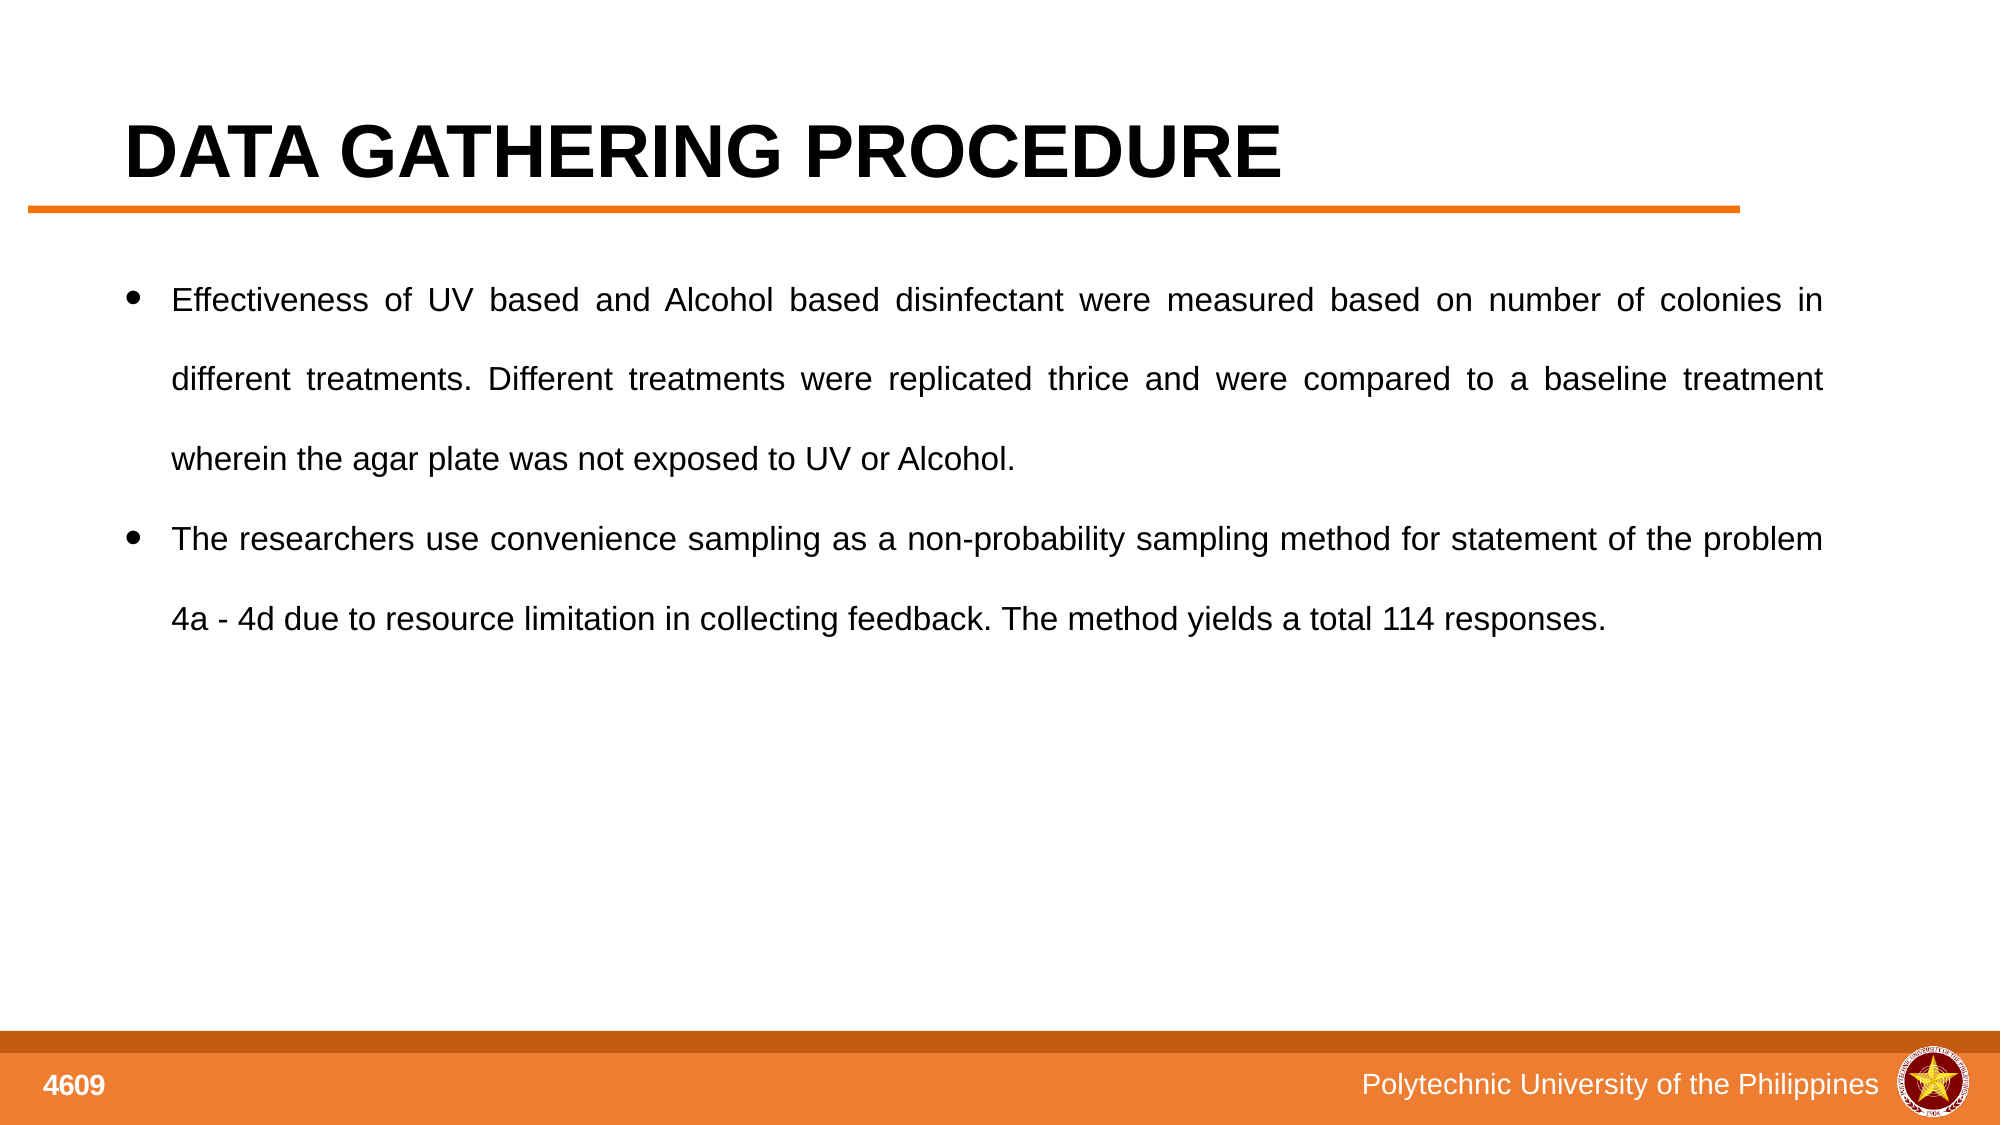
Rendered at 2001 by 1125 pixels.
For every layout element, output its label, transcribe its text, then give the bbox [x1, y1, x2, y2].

picture [1897, 1046, 1969, 1117]
text_box [0, 1030, 2000, 1052]
text_box Polytechnic University of the Philippines [1117, 1067, 1881, 1105]
text_box 4609 [28, 1048, 457, 1109]
text_box Effectiveness of UV based and Alcohol based disinfectant were measured based on number of colonies in different treatments. Different treatments were replicated thrice and were compared to a baseline treatment wherein the agar plate was not exposed to UV or Alcohol. The researchers use convenience sampling as a non-probability sampling method for statement of the problem 4a - 4d due to resource limitation in collecting feedback. The method yields a total 114 responses. [109, 230, 1841, 725]
text_box DATA GATHERING PROCEDURE [109, 94, 1773, 200]
text_box [0, 1052, 2000, 1125]
text_box [27, 205, 1741, 214]
